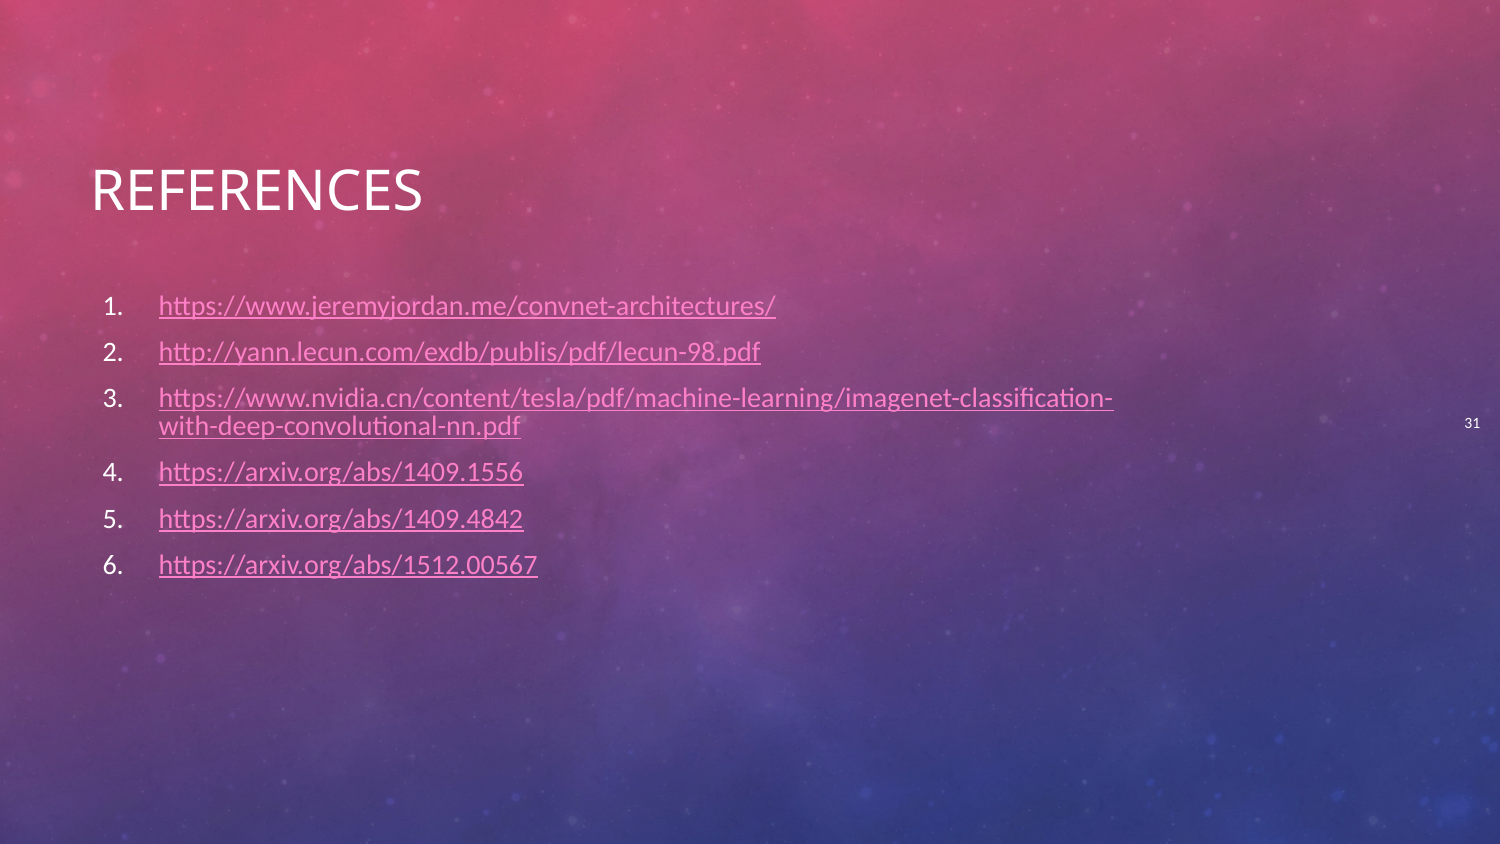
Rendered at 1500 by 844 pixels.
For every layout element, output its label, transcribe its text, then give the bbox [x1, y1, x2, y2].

slide_number 31 [1444, 362, 1500, 482]
list https://www.jeremyjordan.me/convnet-architectures/ http://yann.lecun.com/exdb/publis/pdf/lecun-98.pdf https://www.nvidia.cn/content/tesla/pdf/machine-learning/imagenet-classification-with-deep-convolutional-nn.pdf https://arxiv.org/abs/1409.1556 https://arxiv.org/abs/1409.4842 https://arxiv.org/abs/1512.00567 [75, 271, 1139, 794]
title References [75, 96, 918, 237]
